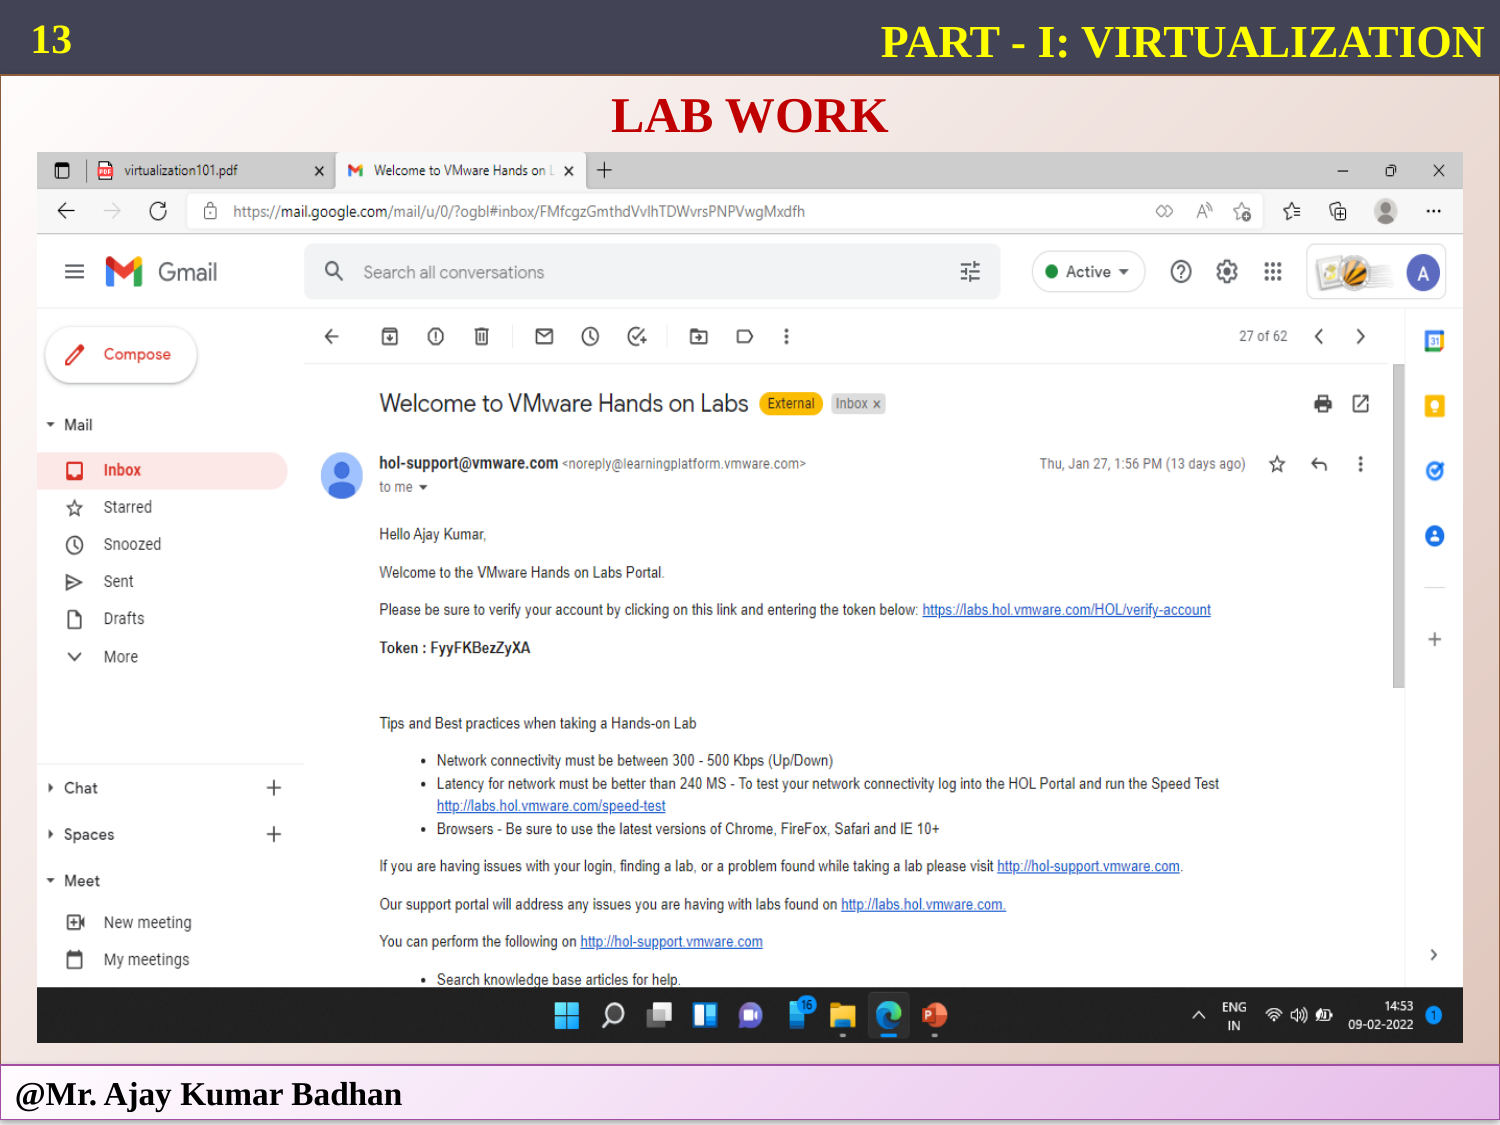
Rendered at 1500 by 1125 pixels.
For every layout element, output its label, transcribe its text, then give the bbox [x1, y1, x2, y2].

text_box [0, 150, 1500, 1063]
text_box LAB WORK [0, 74, 1500, 150]
picture [37, 152, 1463, 1043]
text_box 13 [14, 0, 88, 72]
text_box PART - I: VIRTUALIZATION [187, 4, 1500, 74]
text_box @Mr. Ajay Kumar Badhan [0, 1064, 1500, 1120]
